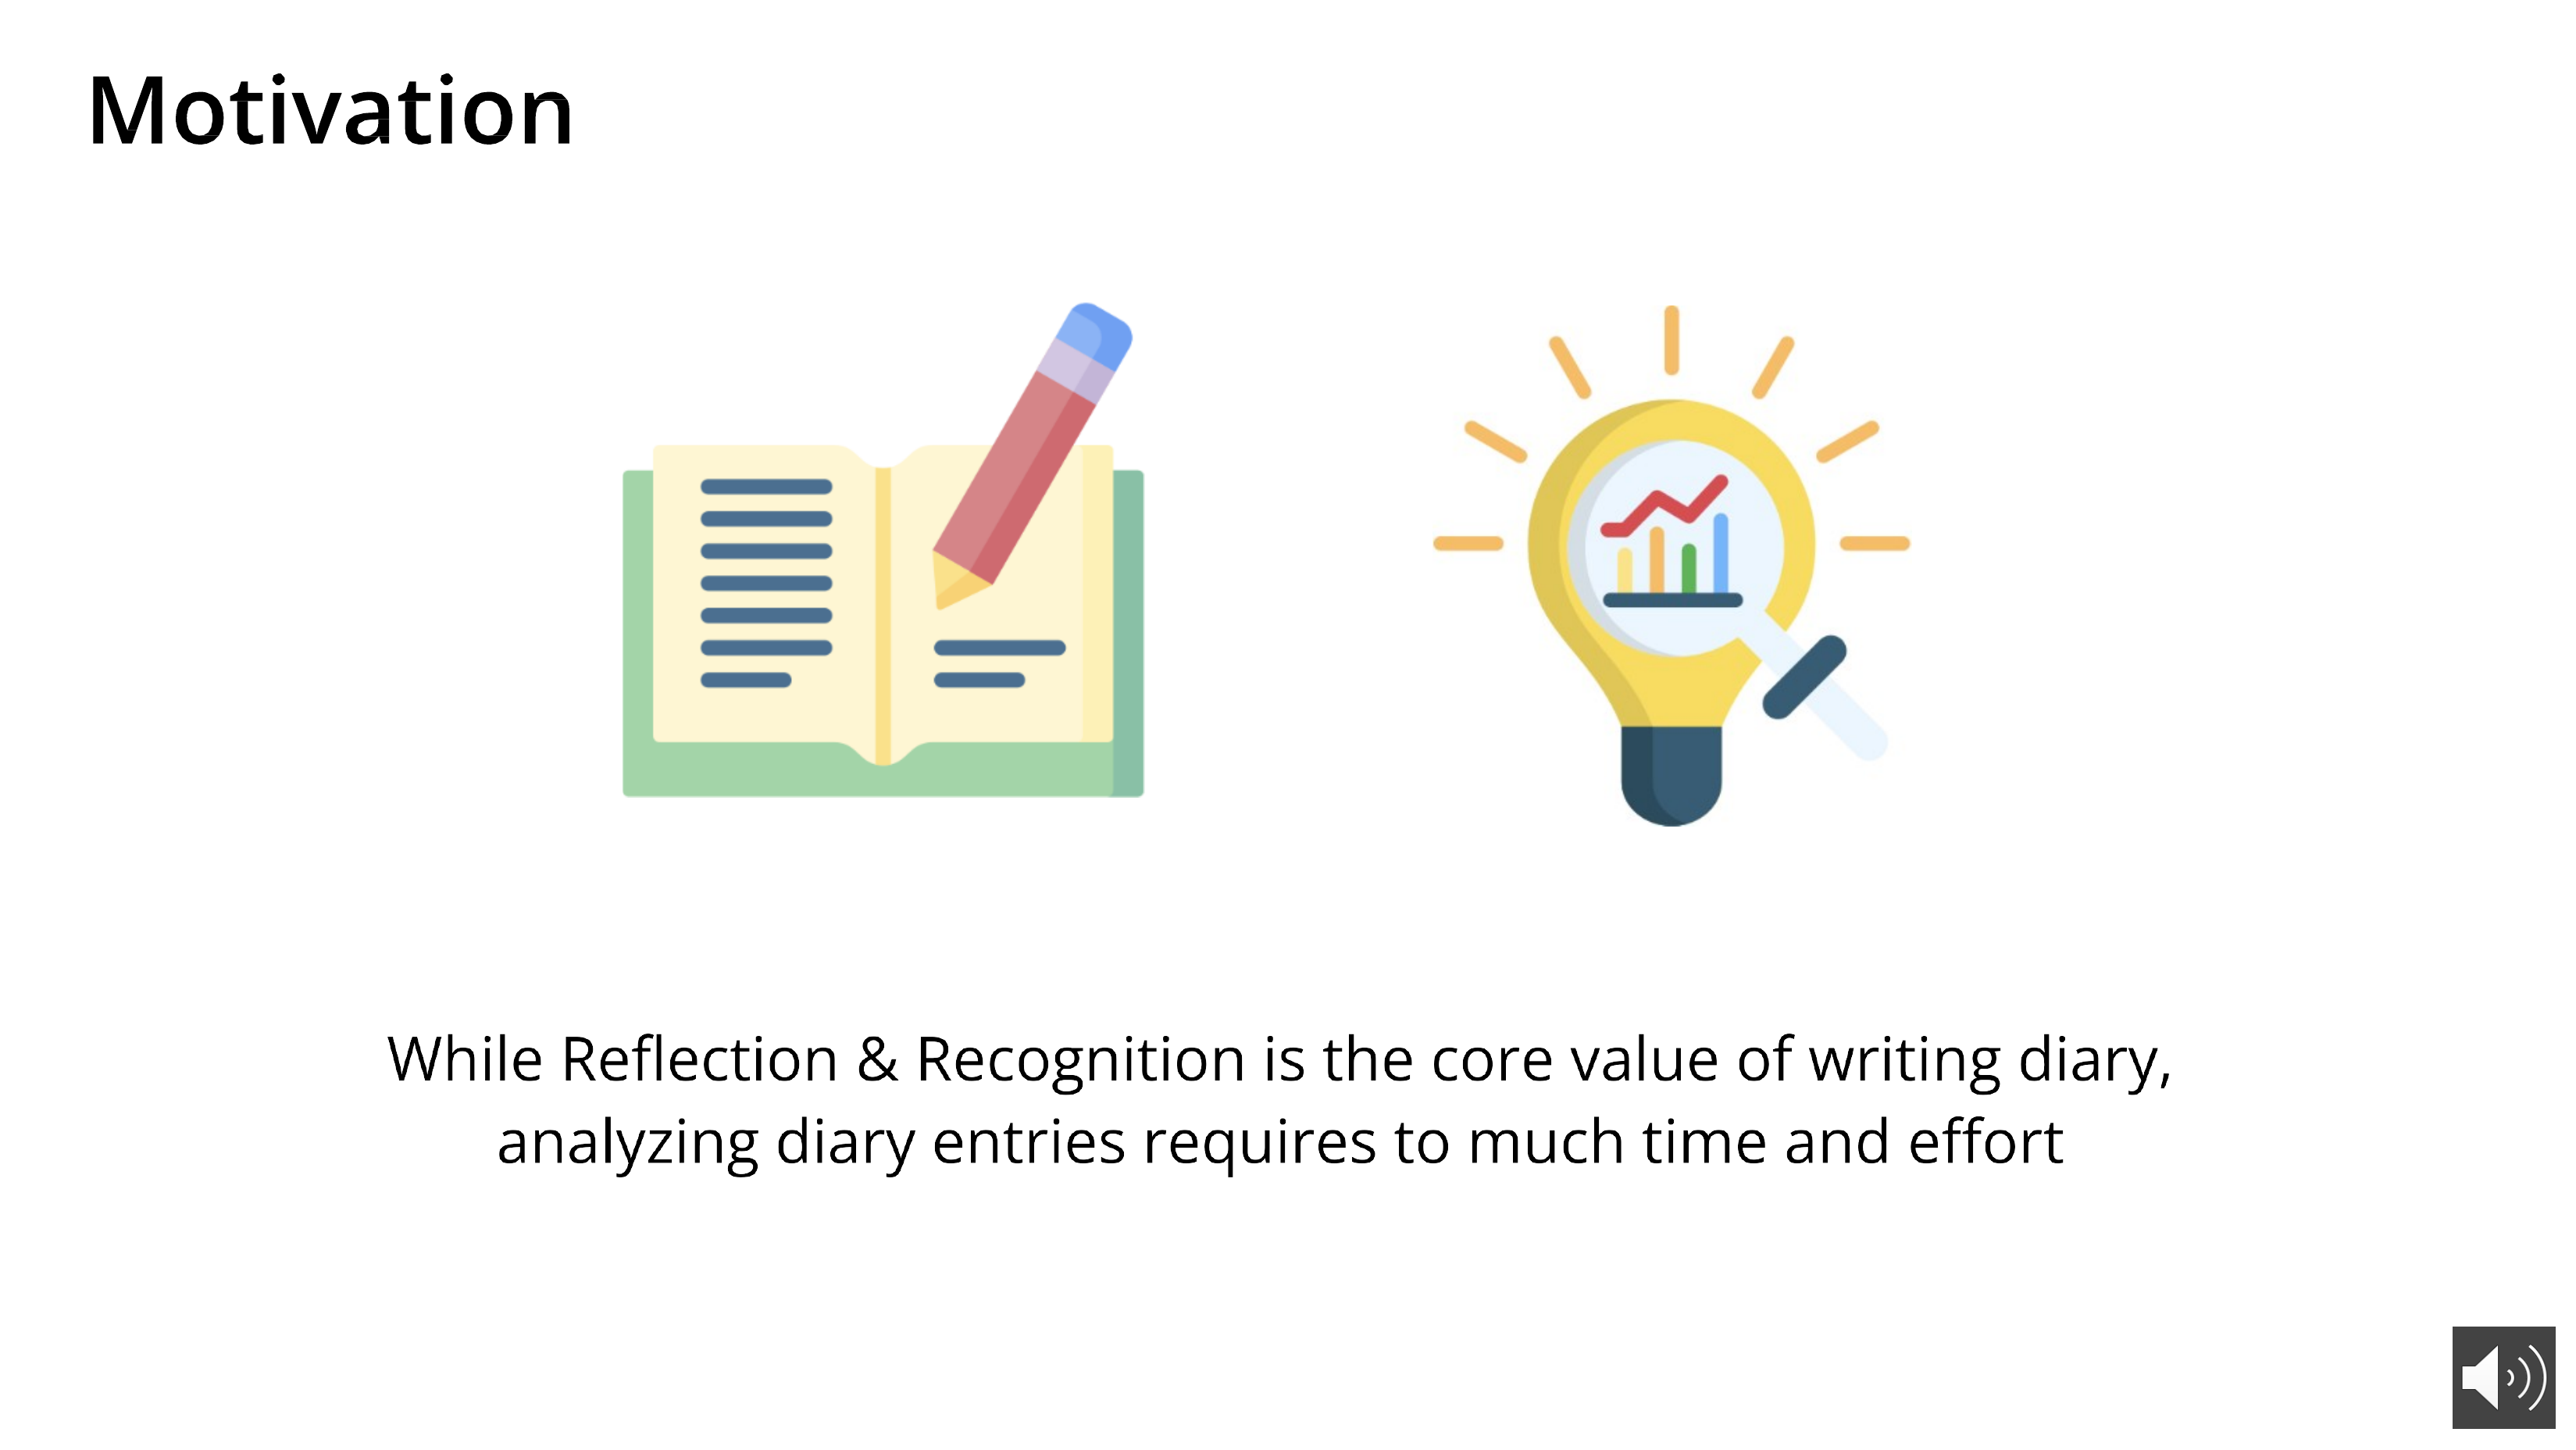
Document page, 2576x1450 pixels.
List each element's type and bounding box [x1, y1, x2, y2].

text_box [272, 73, 285, 86]
text_box [345, 91, 390, 145]
text_box [273, 92, 284, 144]
picture [2452, 1325, 2557, 1430]
text_box [230, 81, 263, 145]
text_box [441, 73, 453, 86]
text_box [93, 76, 162, 144]
text_box [524, 91, 569, 144]
text_box [441, 92, 452, 144]
picture [1432, 305, 1912, 827]
text_box [398, 81, 431, 145]
text_box [464, 91, 512, 145]
text_box [176, 91, 224, 145]
picture [387, 1034, 2169, 1177]
text_box [291, 92, 342, 144]
picture [622, 302, 1145, 798]
